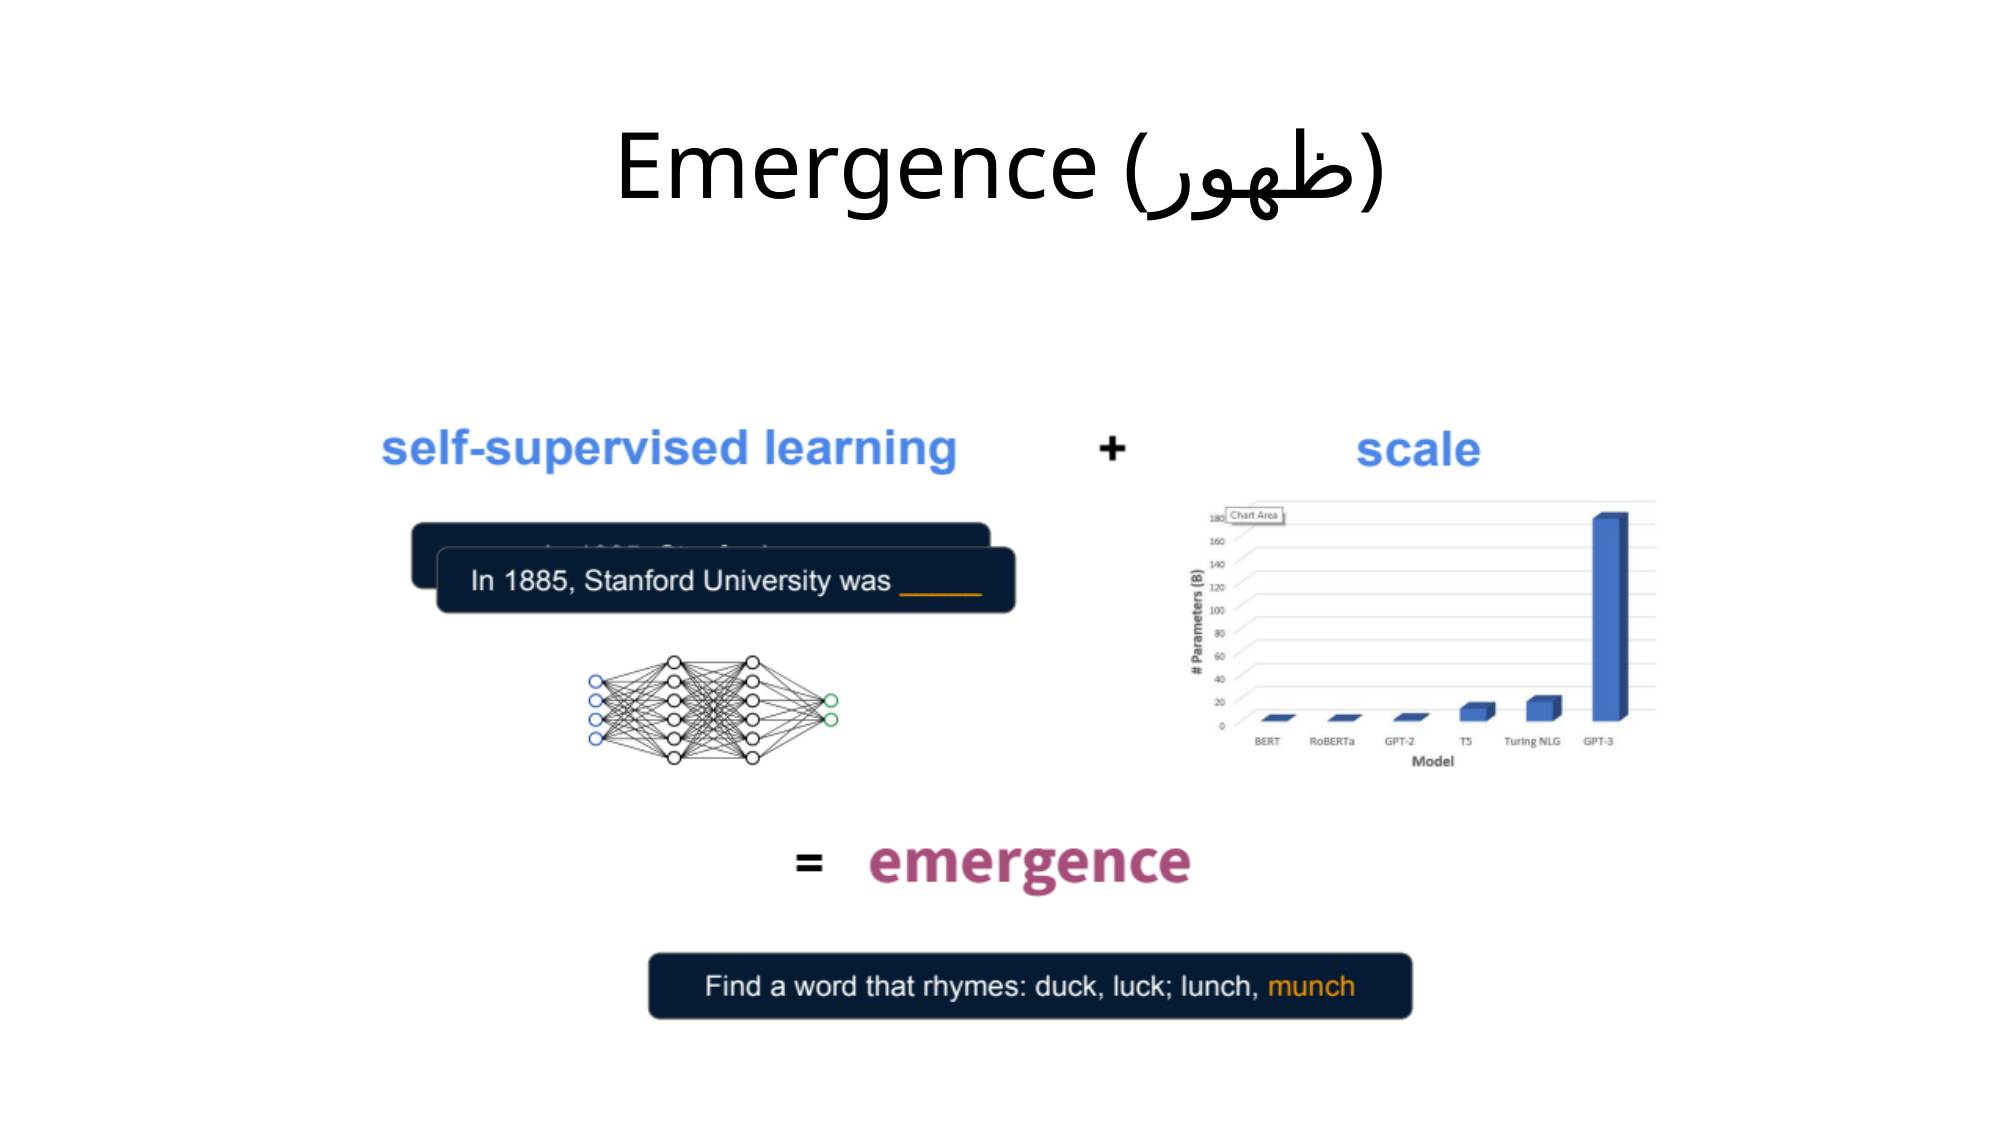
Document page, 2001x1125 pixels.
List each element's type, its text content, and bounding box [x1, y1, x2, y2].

title Emergence (ظهور) [137, 59, 1863, 278]
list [313, 393, 1687, 1033]
